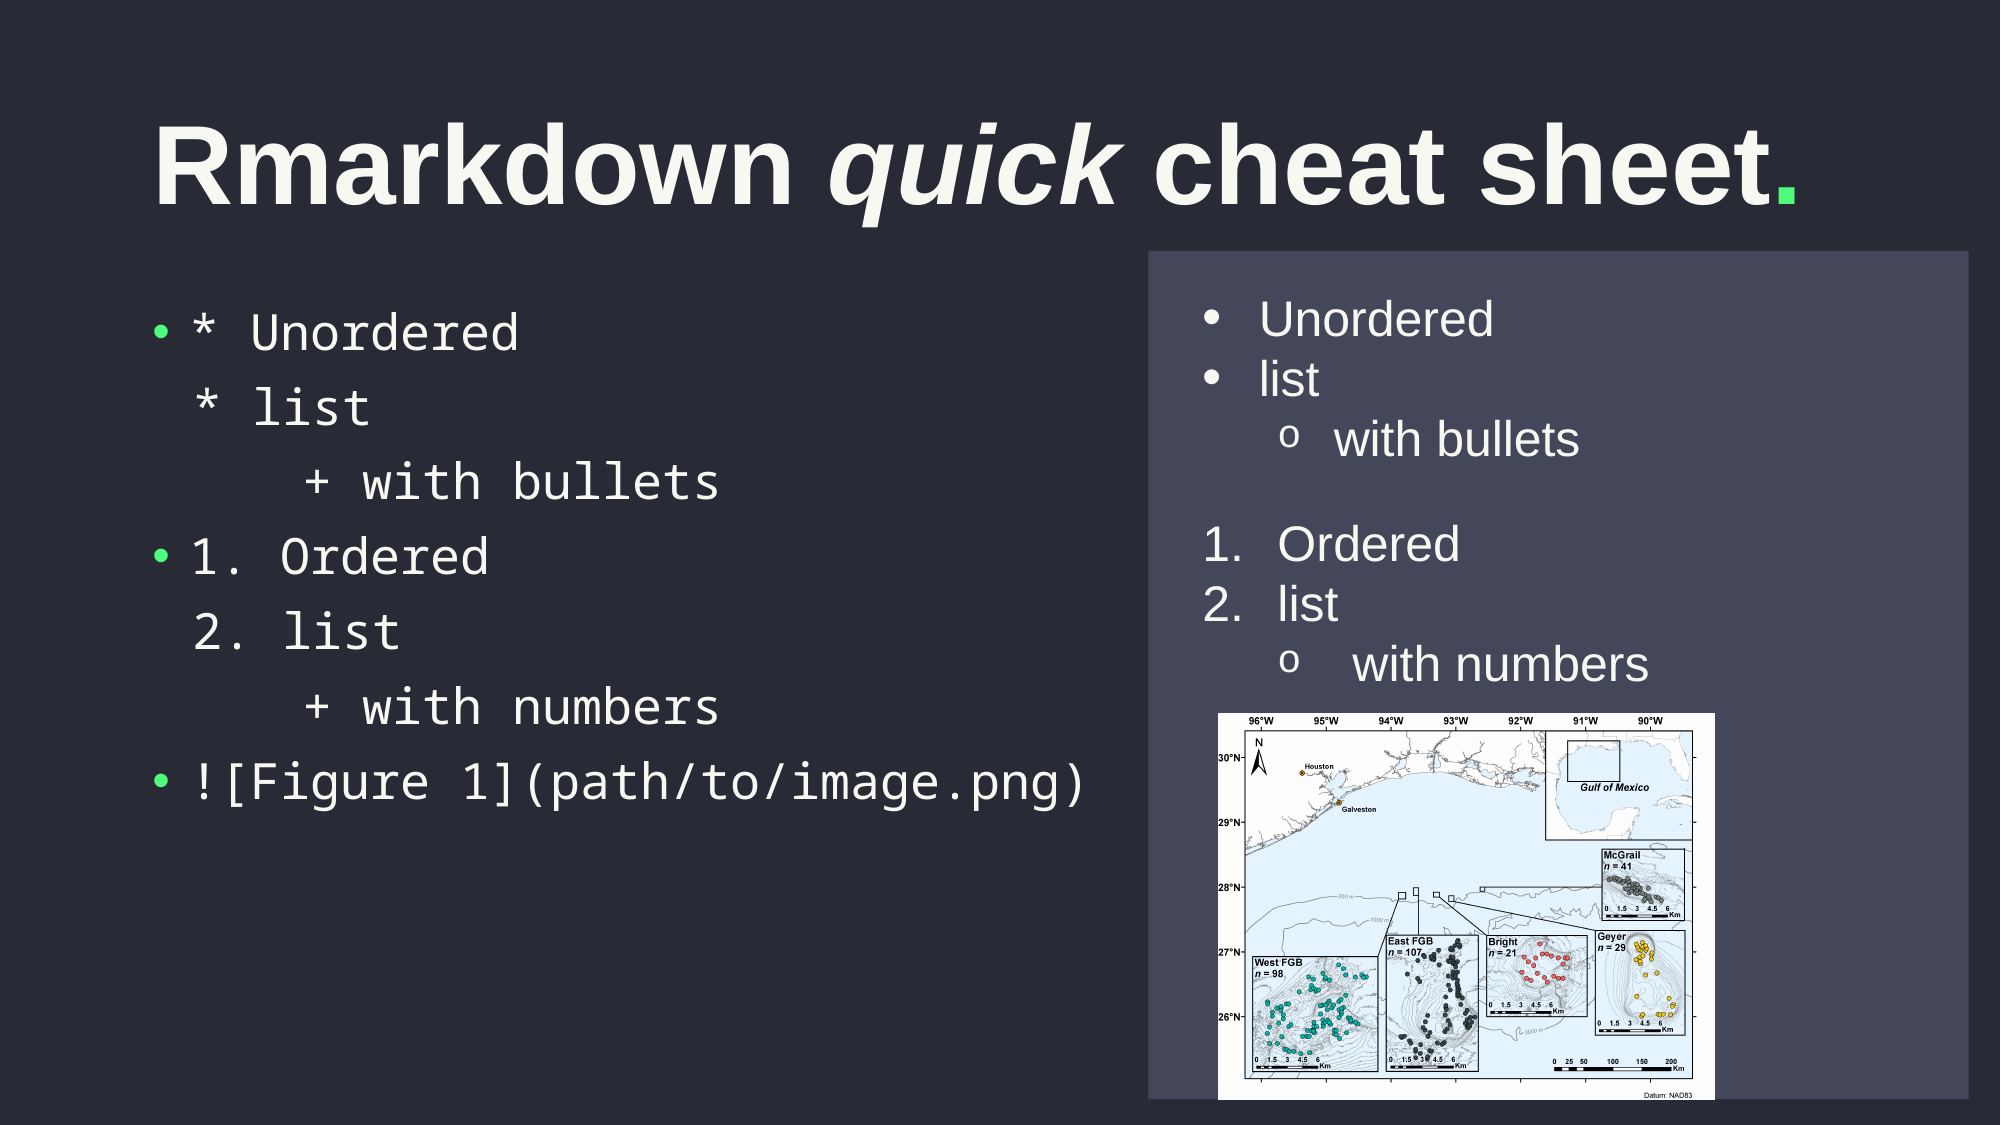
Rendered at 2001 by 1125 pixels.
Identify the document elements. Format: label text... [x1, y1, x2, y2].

text_box [1147, 250, 1970, 1100]
title Rmarkdown quick cheat sheet. [137, 59, 1863, 278]
list * Unordered * list + with bullets 1. Ordered 2. list + with numbers ![Figure 1](path/to/image.png) [137, 299, 1147, 1014]
text_box Unordered list with bullets Ordered list with numbers [1187, 279, 1930, 699]
picture [1218, 713, 1715, 1100]
